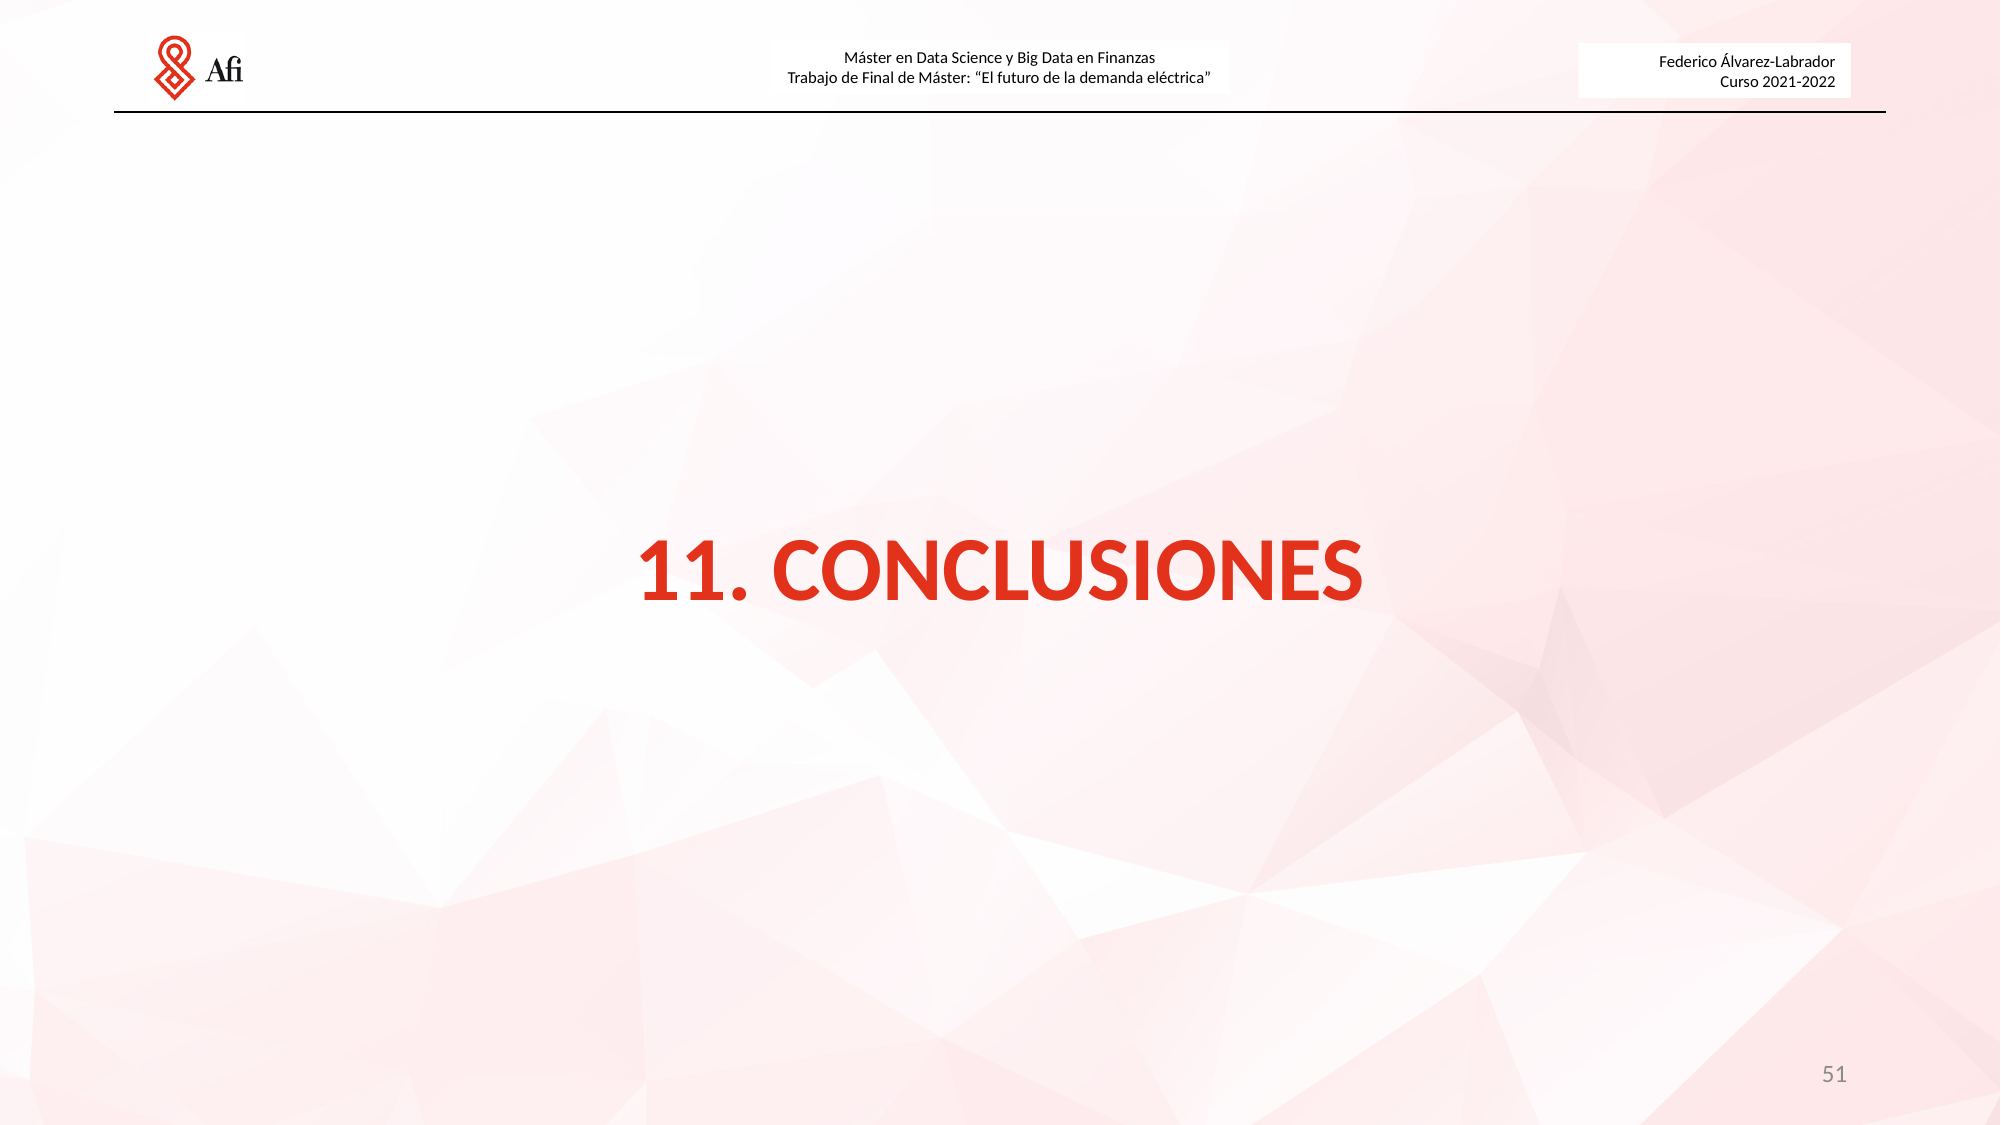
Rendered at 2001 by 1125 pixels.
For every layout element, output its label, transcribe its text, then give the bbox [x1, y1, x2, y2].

text_box Máster en Data Science y Big Data en Finanzas Trabajo de Final de Máster: “El futuro de la demanda eléctrica” [769, 39, 1231, 95]
picture [149, 31, 245, 103]
text_box Federico Álvarez-Labrador Curso 2021-2022 [1578, 43, 1851, 98]
slide_number 51 [1412, 1042, 1863, 1103]
text_box 11. CONCLUSIONES [70, 493, 1930, 616]
